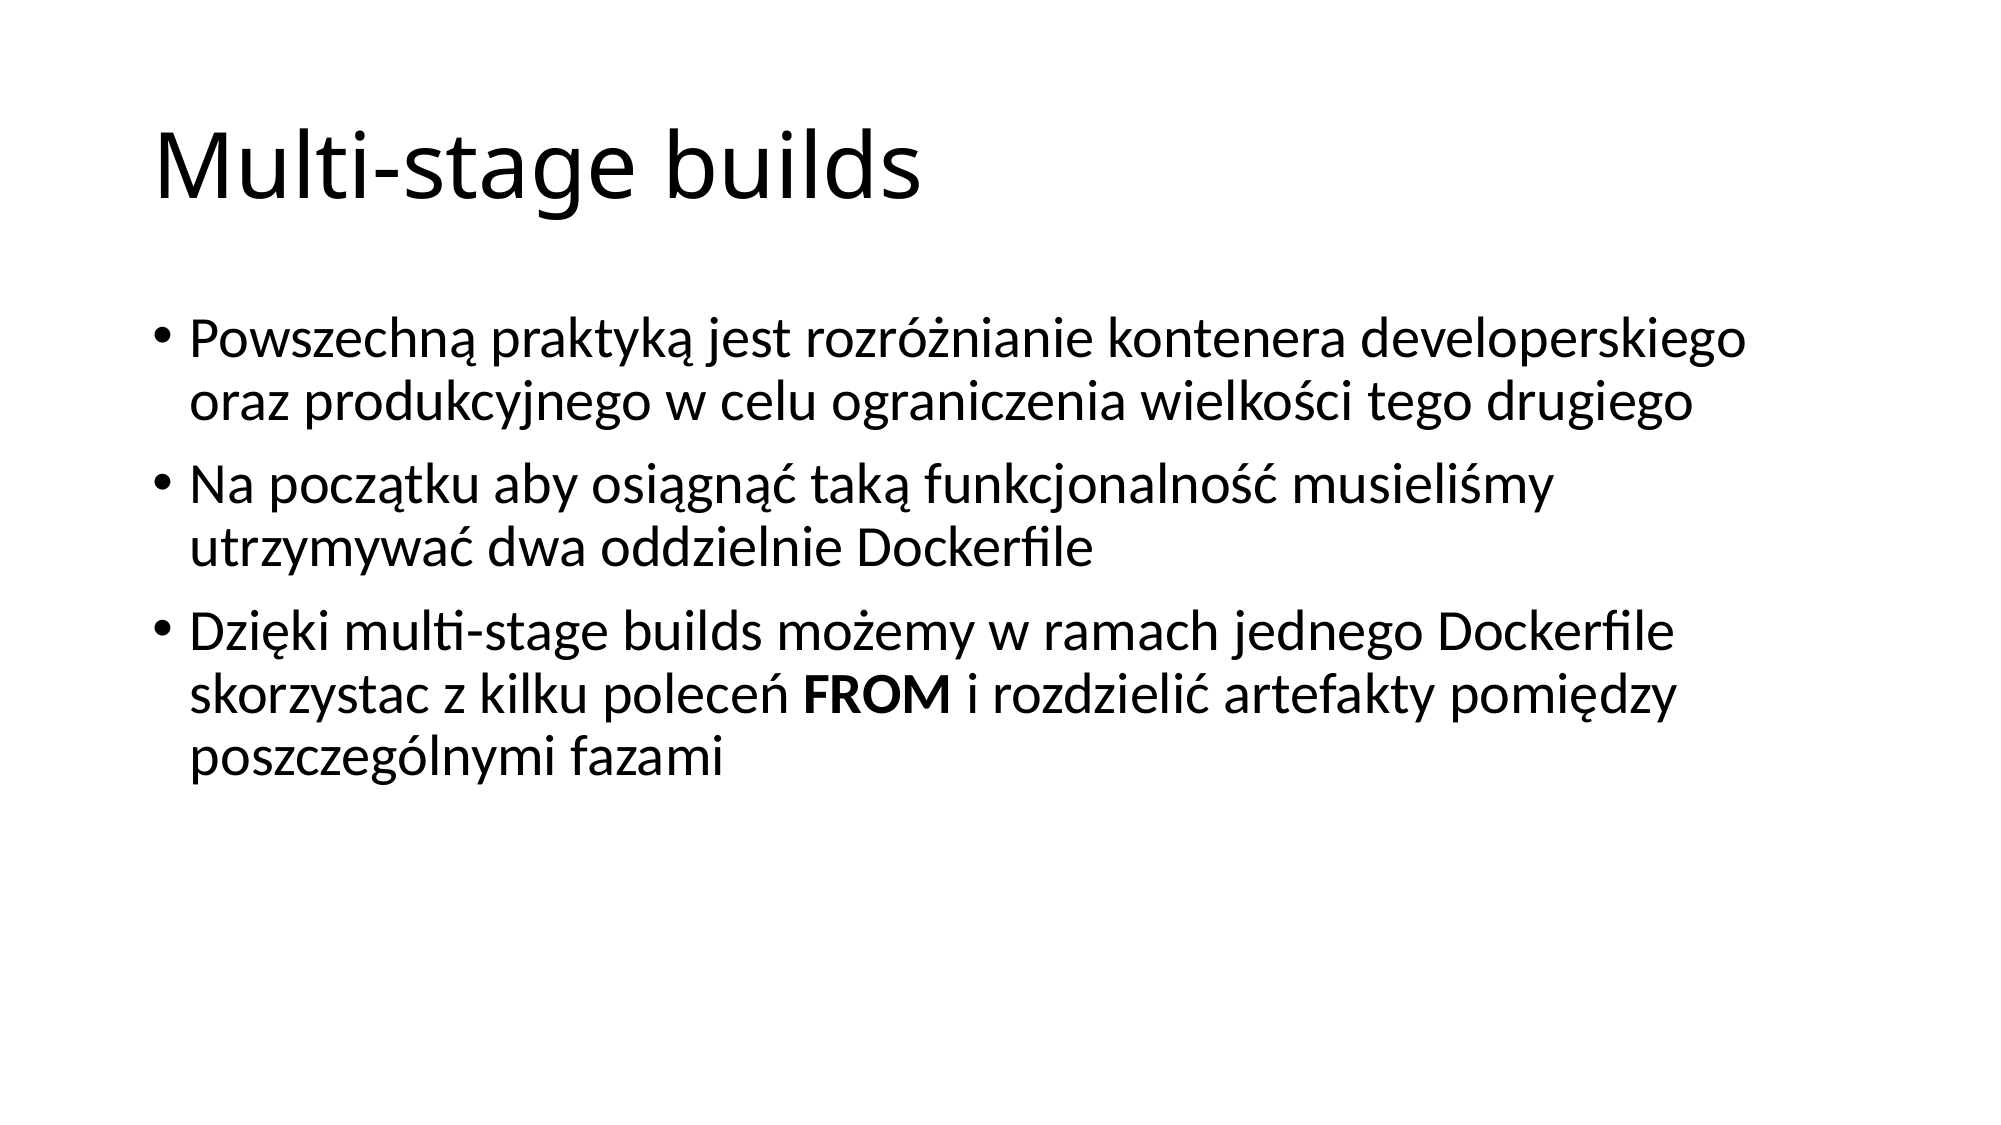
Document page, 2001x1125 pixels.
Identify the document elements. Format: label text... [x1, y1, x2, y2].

title Multi-stage builds [137, 59, 1863, 278]
list Powszechną praktyką jest rozróżnianie kontenera developerskiego oraz produkcyjnego w celu ograniczenia wielkości tego drugiego Na początku aby osiągnąć taką funkcjonalność musieliśmy utrzymywać dwa oddzielnie Dockerfile Dzięki multi-stage builds możemy w ramach jednego Dockerfile skorzystac z kilku poleceń FROM i rozdzielić artefakty pomiędzy poszczególnymi fazami [137, 299, 1863, 1014]
